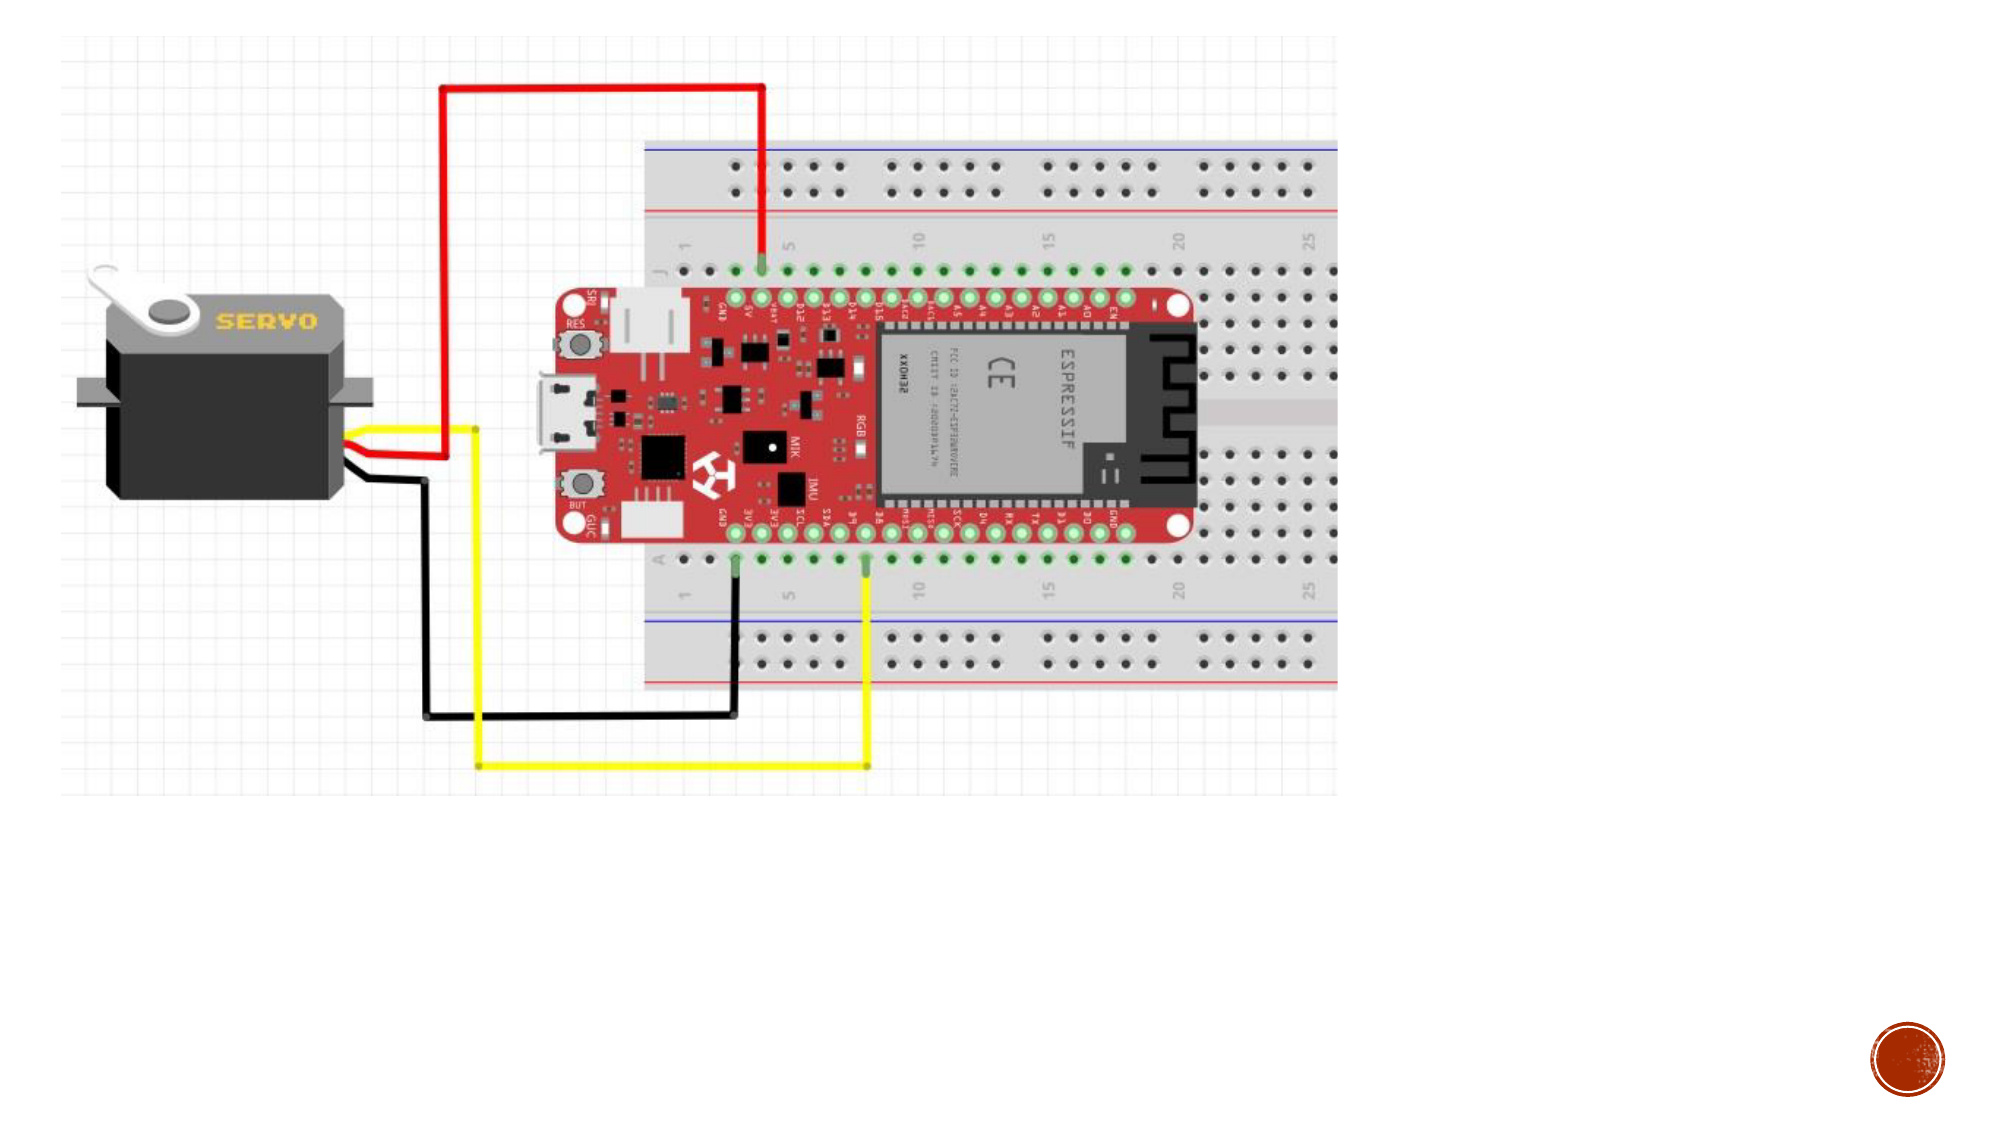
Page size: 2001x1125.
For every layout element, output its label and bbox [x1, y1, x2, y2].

picture [64, 40, 1337, 794]
